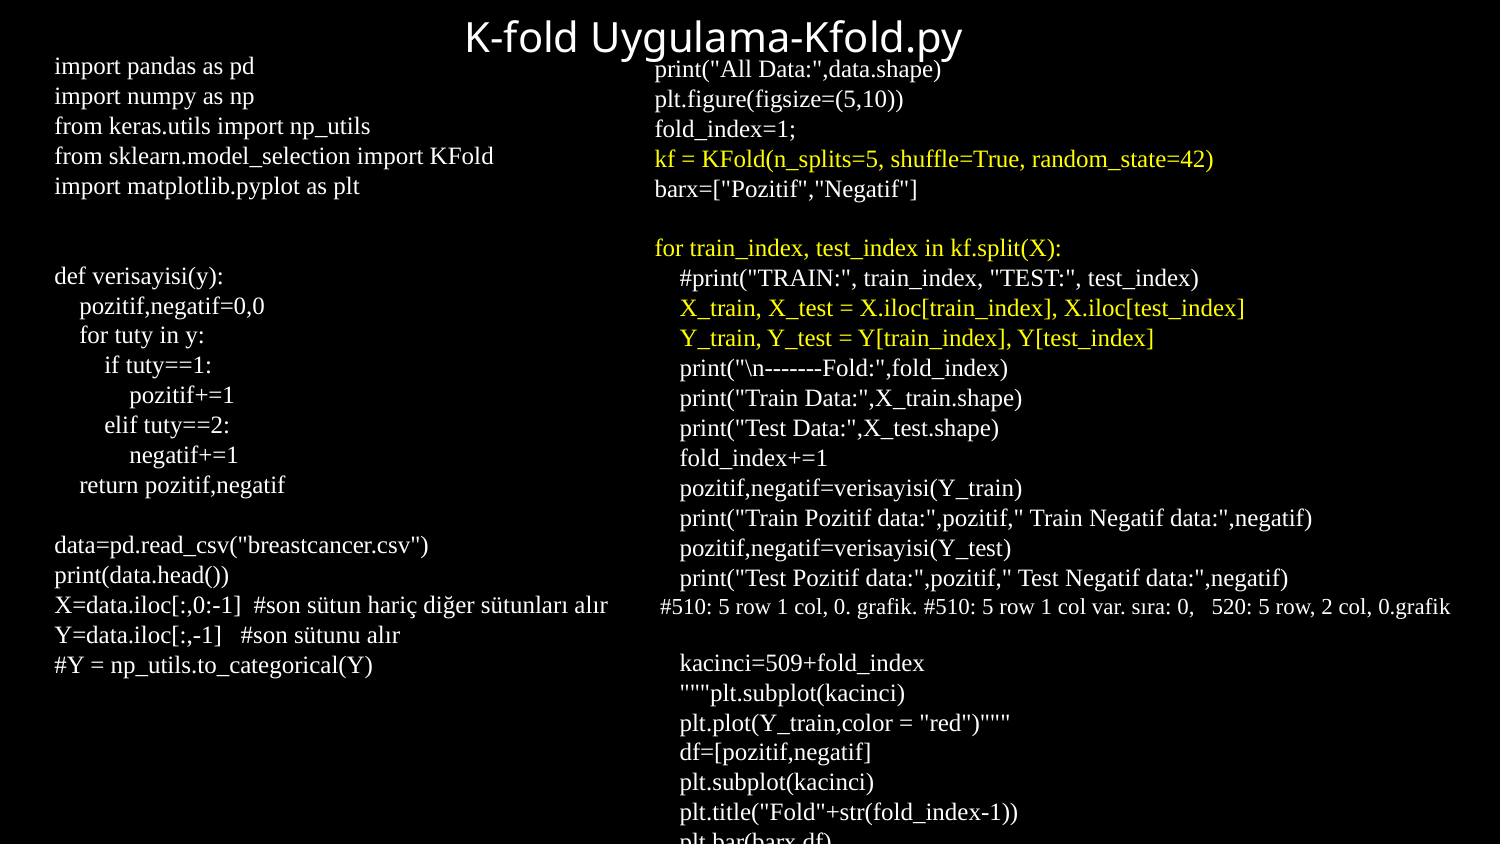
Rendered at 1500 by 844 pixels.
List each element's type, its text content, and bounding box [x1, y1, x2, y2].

text_box import pandas as pd import numpy as np from keras.utils import np_utils from sklearn.model_selection import KFold import matplotlib.pyplot as plt def verisayisi(y): pozitif,negatif=0,0 for tuty in y: if tuty==1: pozitif+=1 elif tuty==2: negatif+=1 return pozitif,negatif data=pd.read_csv("breastcancer.csv") print(data.head()) X=data.iloc[:,0:-1] #son sütun hariç diğer sütunları alır Y=data.iloc[:,-1] #son sütunu alır #Y = np_utils.to_categorical(Y) [39, 42, 628, 716]
text_box print("All Data:",data.shape) plt.figure(figsize=(5,10)) fold_index=1; kf = KFold(n_splits=5, shuffle=True, random_state=42) barx=["Pozitif","Negatif"] for train_index, test_index in kf.split(X): #print("TRAIN:", train_index, "TEST:", test_index) X_train, X_test = X.iloc[train_index], X.iloc[test_index] Y_train, Y_test = Y[train_index], Y[test_index] print("\n-------Fold:",fold_index) print("Train Data:",X_train.shape) print("Test Data:",X_test.shape) fold_index+=1 pozitif,negatif=verisayisi(Y_train) print("Train Pozitif data:",pozitif," Train Negatif data:",negatif) pozitif,negatif=verisayisi(Y_test) print("Test Pozitif data:",pozitif," Test Negatif data:",negatif) #510: 5 row 1 col, 0. grafik. #510: 5 row 1 col var. sıra: 0, 520: 5 row, 2 col, 0.grafik kacinci=509+fold_index """plt.subplot(kacinci) plt.plot(Y_train,color = "red")""" df=[pozitif,negatif] plt.subplot(kacinci) plt.title("Fold"+str(fold_index-1)) plt.bar(barx,df) [639, 44, 1489, 844]
text_box [68, 201, 639, 799]
title K-fold Uygulama-Kfold.py [121, 0, 1307, 82]
